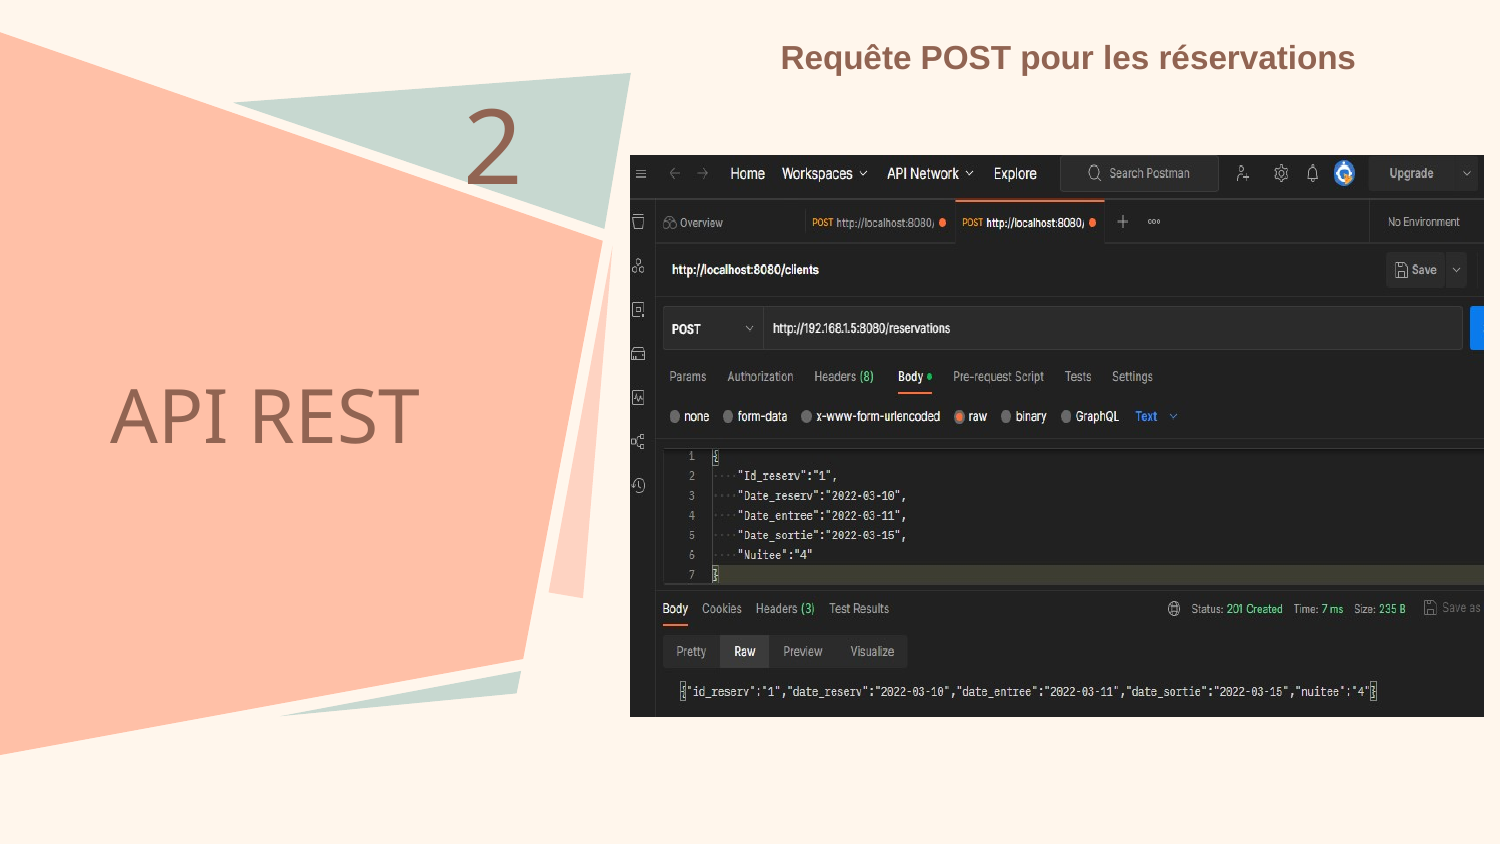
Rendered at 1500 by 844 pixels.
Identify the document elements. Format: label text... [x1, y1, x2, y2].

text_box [0, 28, 632, 757]
picture [630, 155, 1484, 717]
text_box Requête POST pour les réservations [653, 28, 1484, 84]
